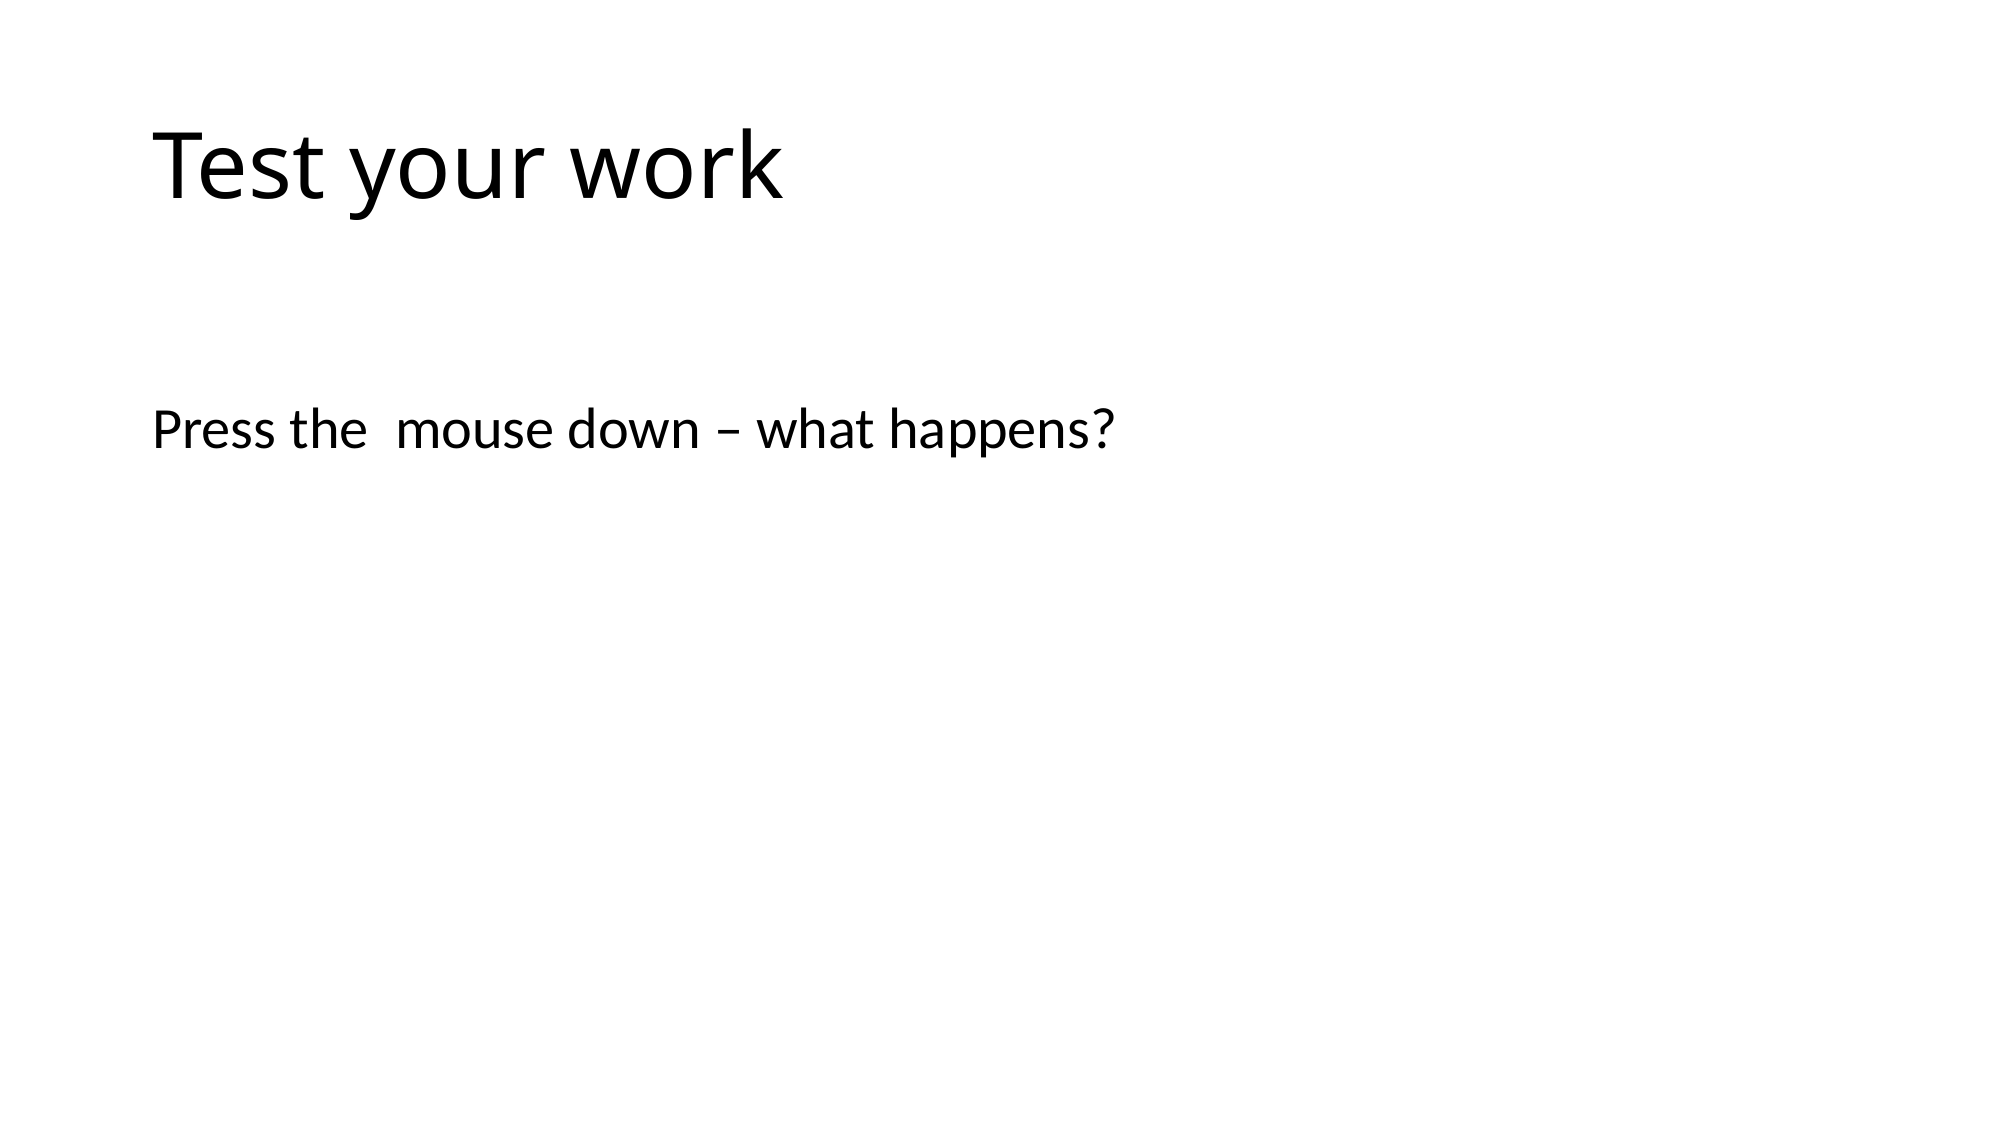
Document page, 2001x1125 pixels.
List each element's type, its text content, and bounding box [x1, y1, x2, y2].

list Press the mouse down – what happens? [137, 299, 1863, 1014]
title Test your work [137, 59, 1863, 278]
